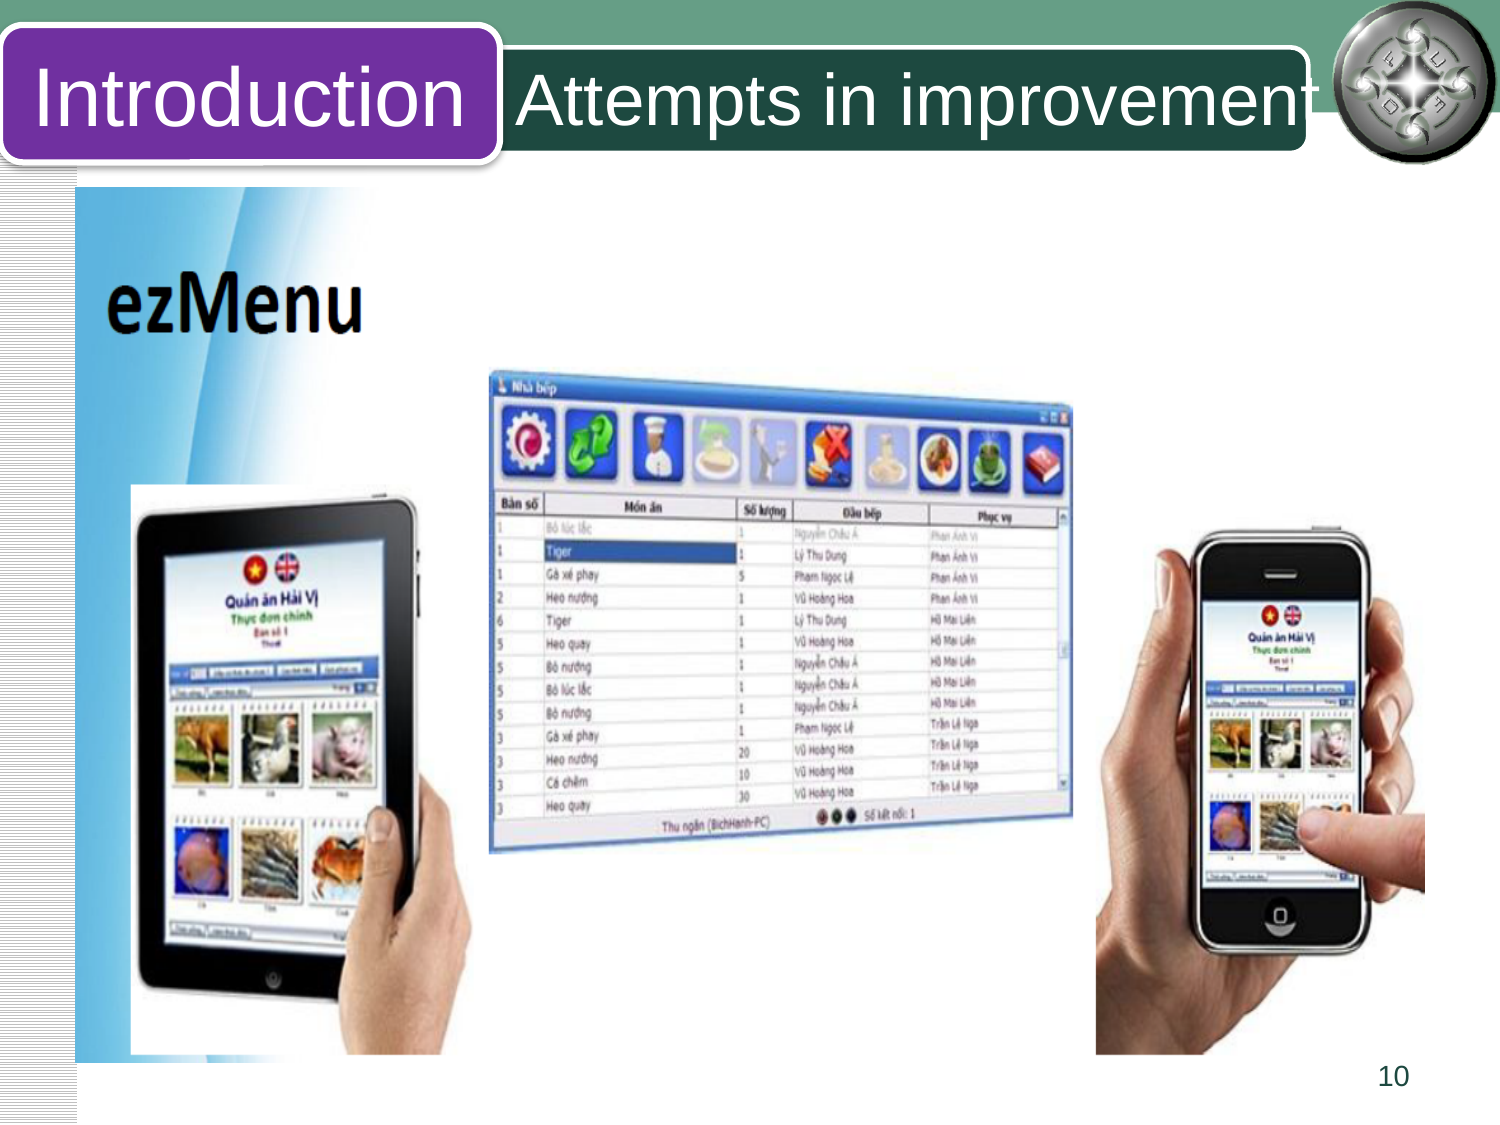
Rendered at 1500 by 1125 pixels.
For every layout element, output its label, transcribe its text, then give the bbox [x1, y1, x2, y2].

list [74, 187, 1426, 1063]
slide_number 10 [1074, 1070, 1426, 1103]
text_box Introduction [0, 21, 504, 166]
title Attempts in improvement [508, 49, 1307, 143]
picture [1312, 0, 1500, 201]
